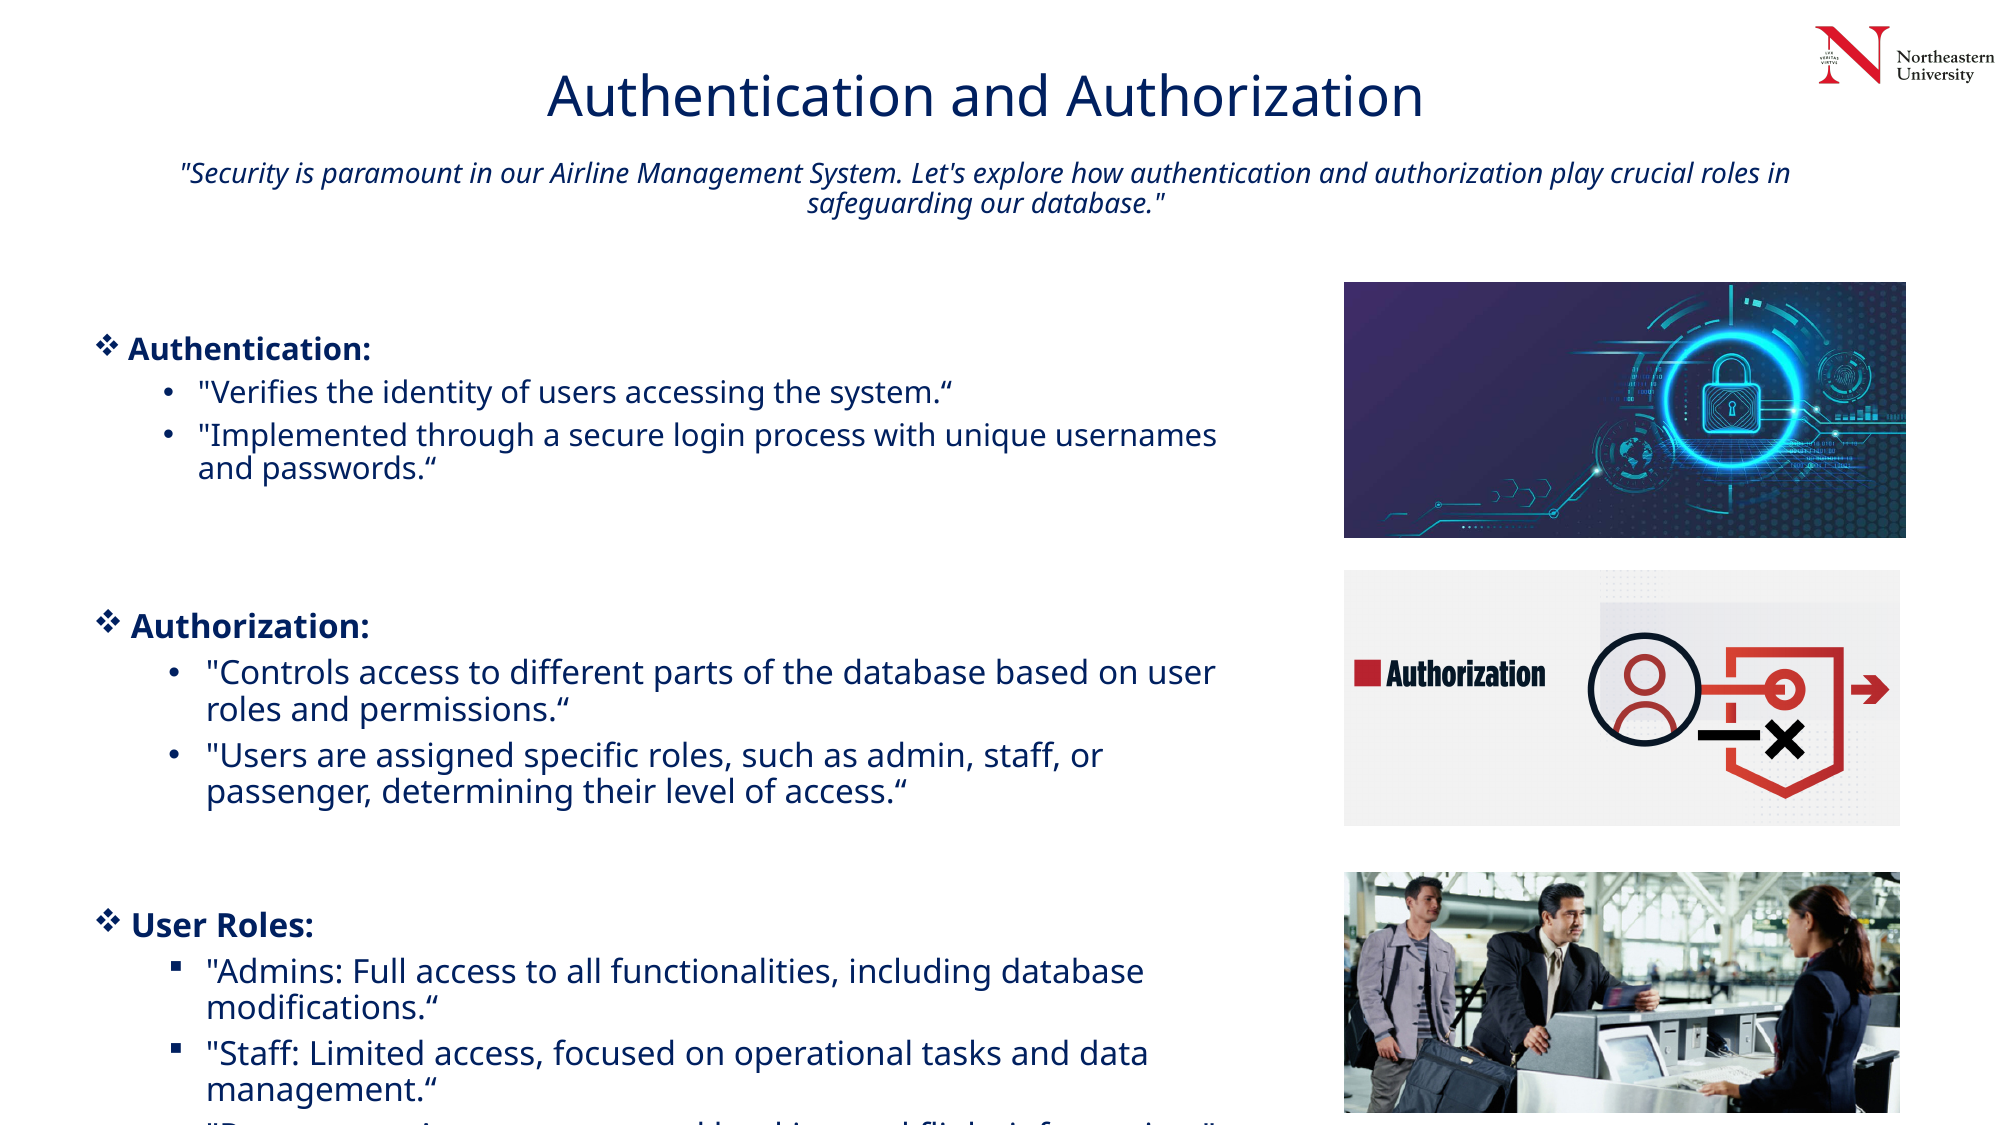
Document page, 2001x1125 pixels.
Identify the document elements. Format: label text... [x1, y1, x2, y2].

text_box Authorization: "Controls access to different parts of the database based on user roles and permissions.“ "Users are assigned specific roles, such as admin, staff, or passenger, determining their level of access.“ [78, 602, 1295, 804]
picture [1344, 570, 1900, 826]
picture [1344, 872, 1900, 1113]
text_box User Roles: "Admins: Full access to all functionalities, including database modifications.“ "Staff: Limited access, focused on operational tasks and data management.“ "Passengers: Access to personal booking and flight information." [78, 900, 1344, 1085]
picture [1811, 2, 1999, 108]
list Authentication: "Verifies the identity of users accessing the system.“ "Implemented through a secure login process with unique usernames and passwords.“ [78, 326, 1295, 495]
picture [1343, 282, 1906, 538]
title Authentication and Authorization "Security is paramount in our Airline Management System. Let's explore how authentication and authorization play crucial roles in safeguarding our database." [78, 59, 1894, 229]
